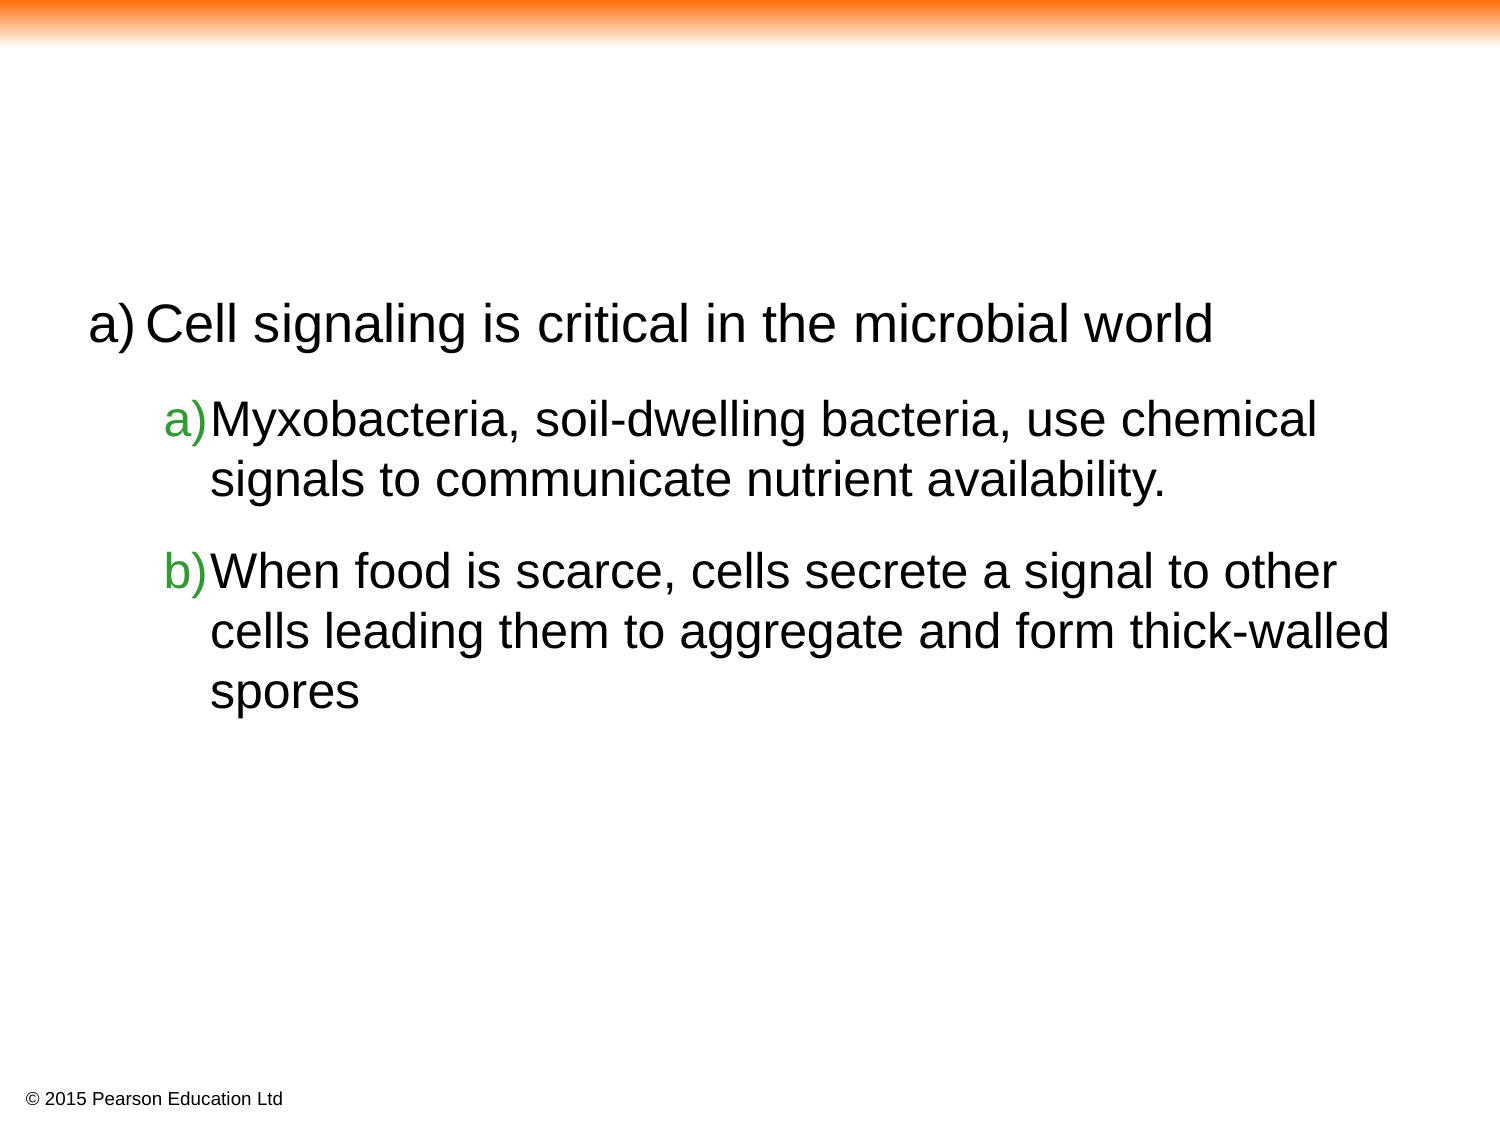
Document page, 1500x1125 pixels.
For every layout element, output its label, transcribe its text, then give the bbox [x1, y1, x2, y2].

list Cell signaling is critical in the microbial world Myxobacteria, soil-dwelling bacteria, use chemical signals to communicate nutrient availability. When food is scarce, cells secrete a signal to other cells leading them to aggregate and form thick-walled spores [88, 288, 1464, 1042]
